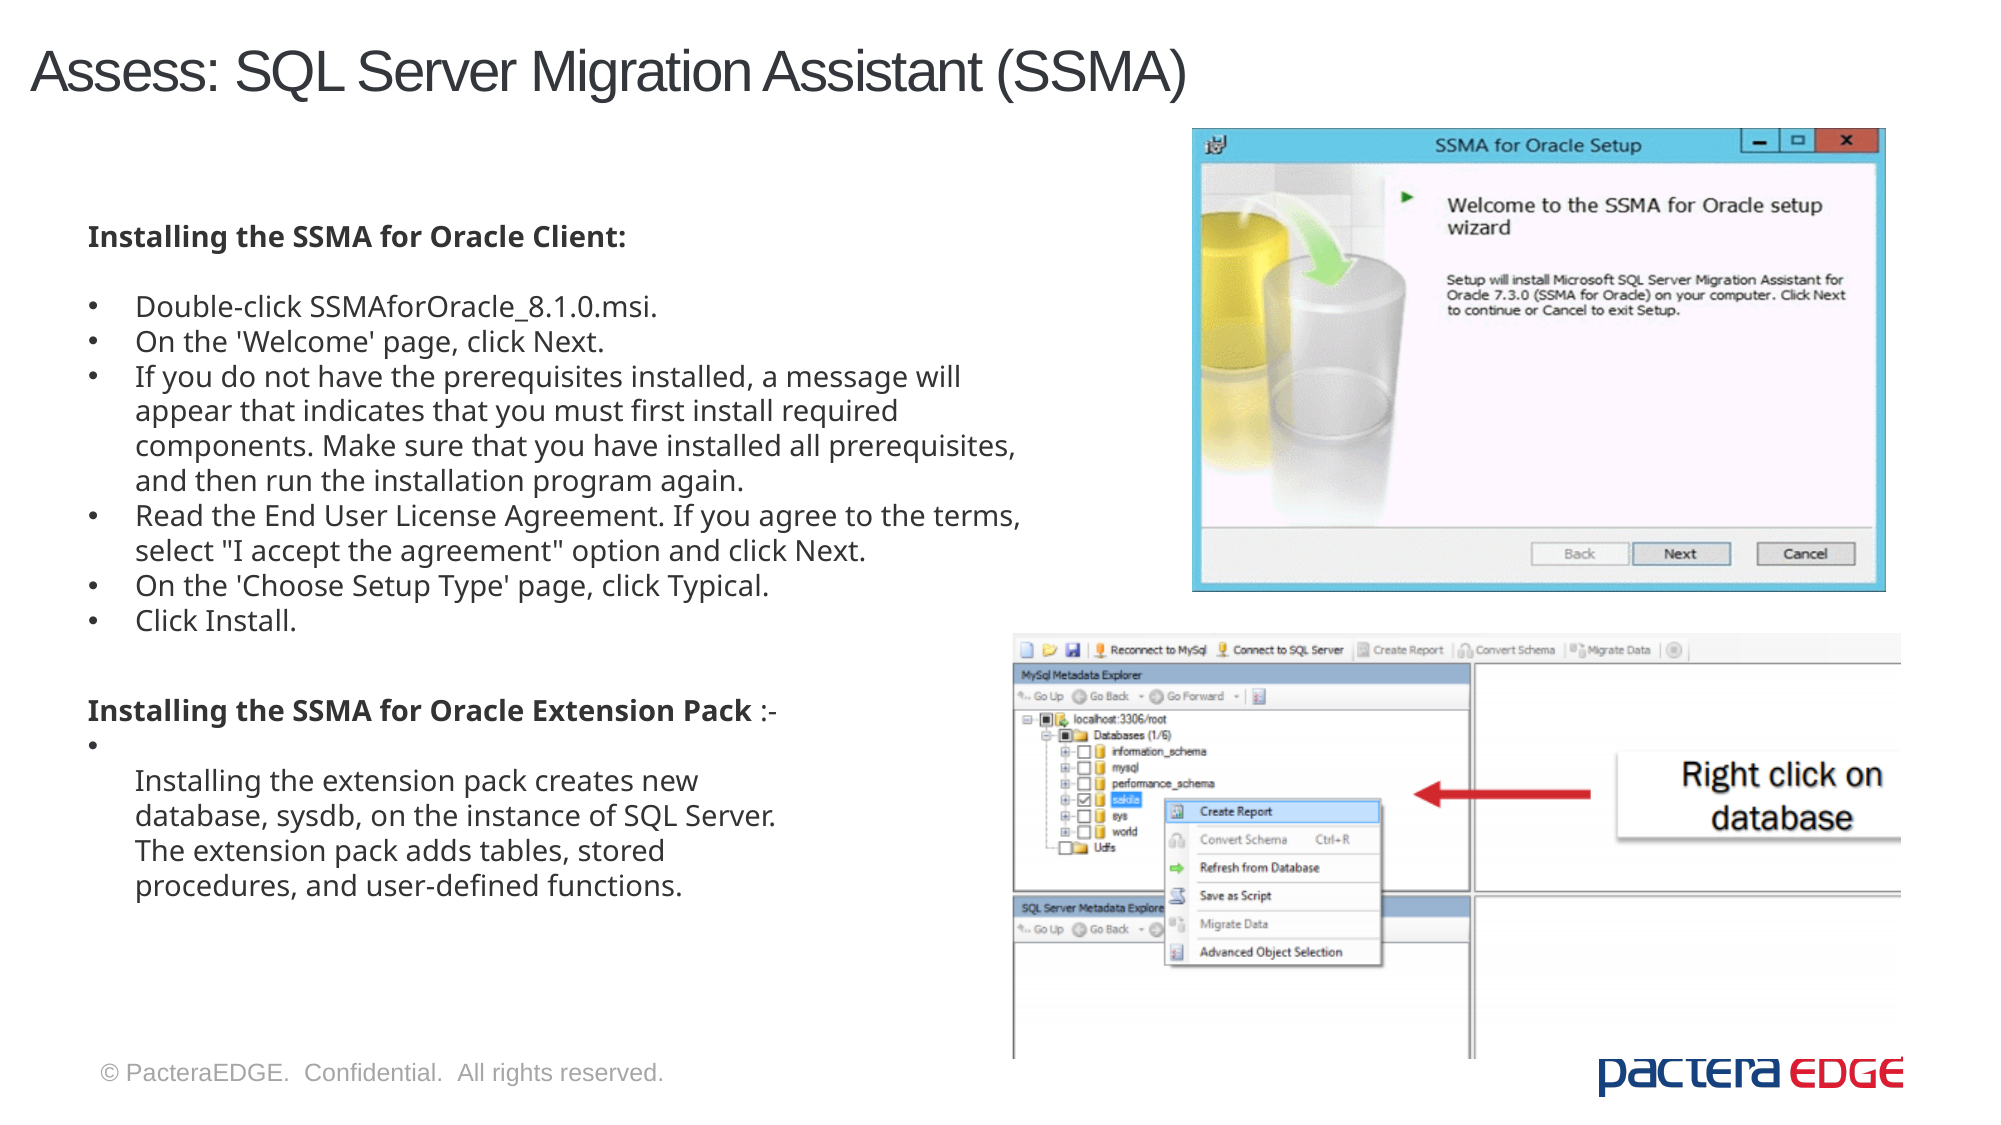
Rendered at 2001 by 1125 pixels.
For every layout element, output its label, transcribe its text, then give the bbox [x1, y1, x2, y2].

text_box Installing the SSMA for Oracle Client: Double-click SSMAforOracle_8.1.0.msi. On the 'Welcome' page, click Next. If you do not have the prerequisites installed, a message will appear that indicates that you must first install required components. Make sure that you have installed all prerequisites, and then run the installation program again. Read the End User License Agreement. If you agree to the terms, select "I accept the agreement" option and click Next. On the 'Choose Setup Type' page, click Typical. Click Install. [73, 210, 1074, 715]
text_box Assess: SQL Server Migration Assistant (SSMA) [0, 16, 1963, 128]
text_box Installing the SSMA for Oracle Extension Pack :- Installing the extension pack creates new database, sysdb, on the instance of SQL Server. The extension pack adds tables, stored procedures, and user-defined functions. [73, 685, 794, 910]
picture [1192, 128, 1886, 592]
picture [998, 633, 1901, 1059]
